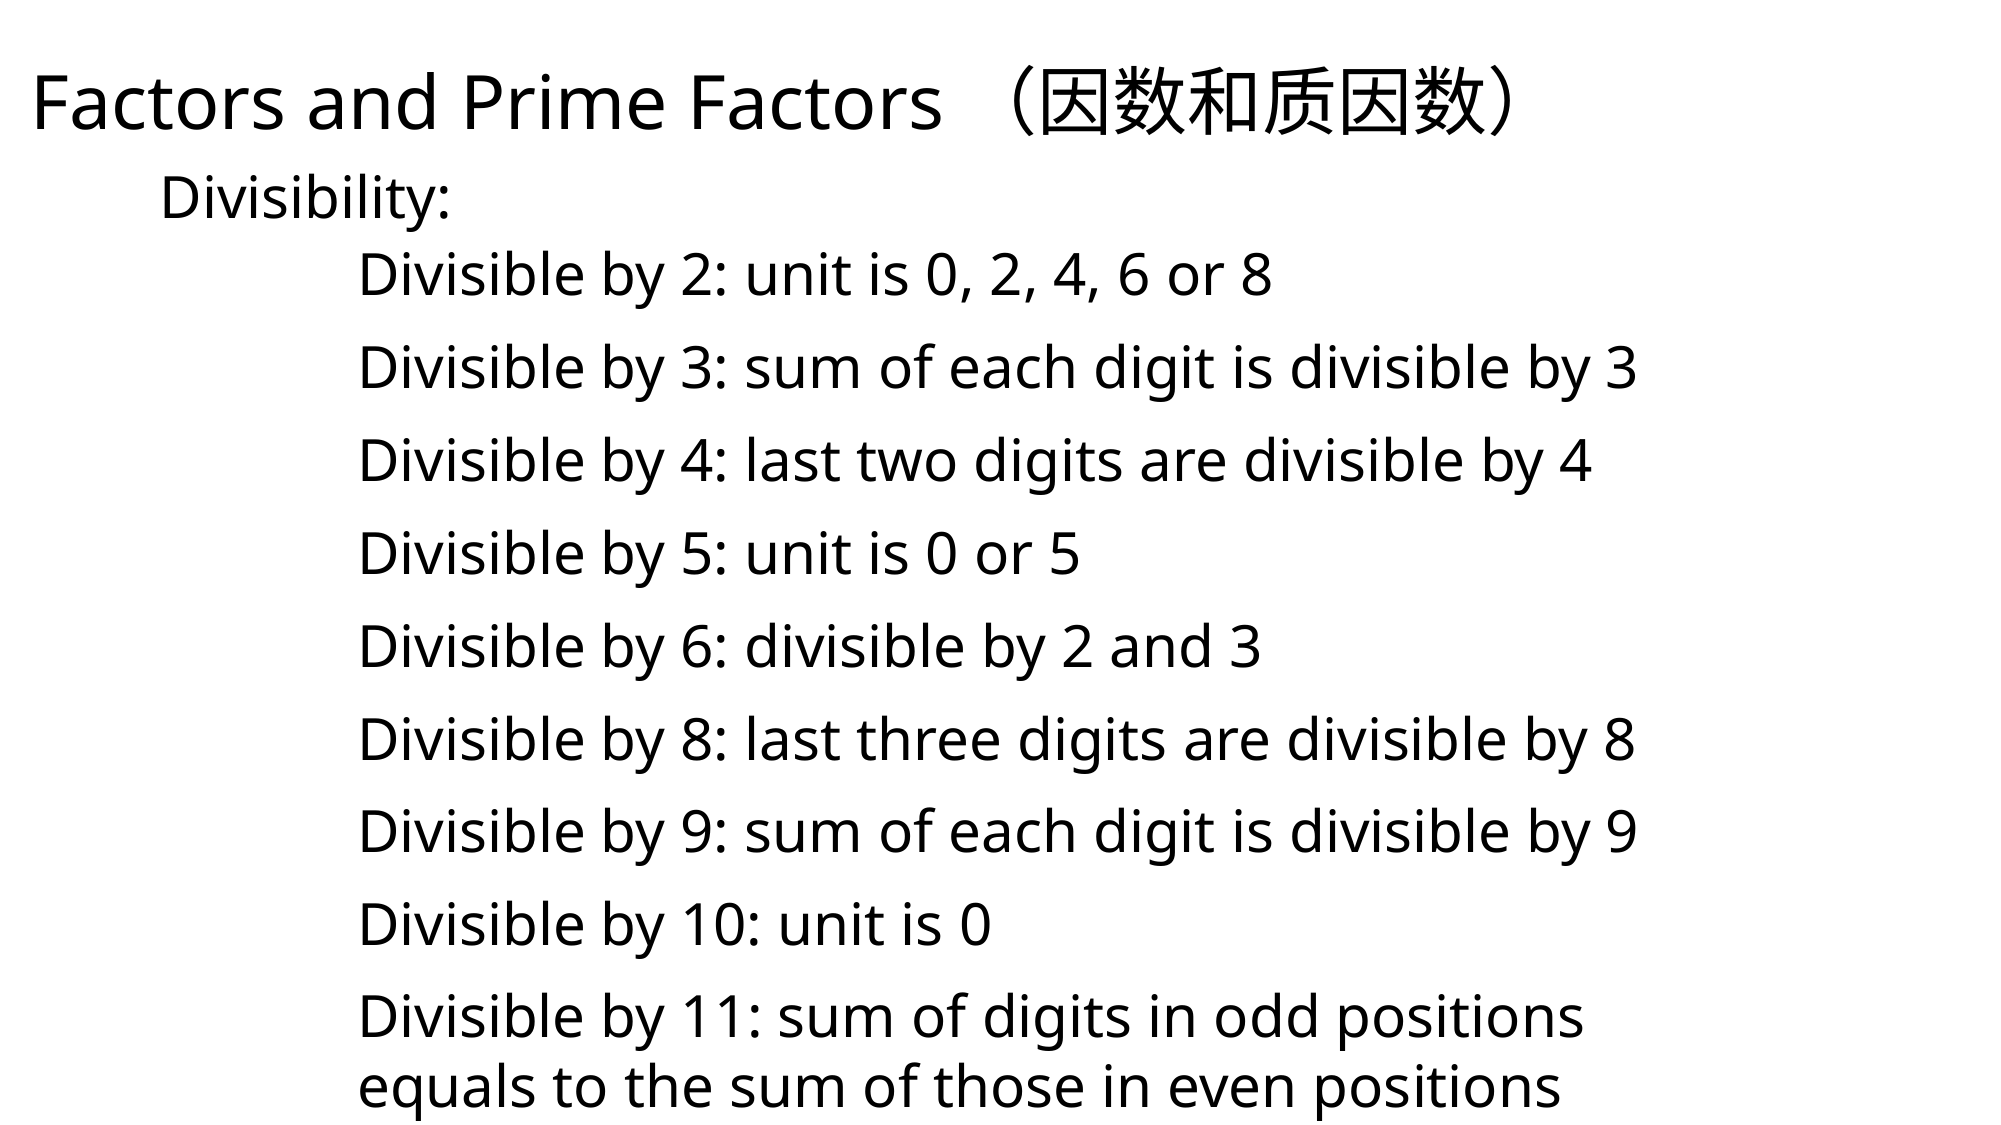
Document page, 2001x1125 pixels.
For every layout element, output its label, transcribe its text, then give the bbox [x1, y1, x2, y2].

text_box Factors and Prime Factors（因数和质因数） [15, 47, 1578, 152]
text_box Divisible by 6: divisible by 2 and 3 [342, 602, 1658, 687]
text_box Divisible by 8: last three digits are divisible by 8 [342, 694, 1658, 780]
text_box Divisible by 10: unit is 0 [342, 879, 1658, 965]
text_box Divisible by 4: last two digits are divisible by 4 [342, 415, 1658, 501]
text_box Divisible by 11: sum of digits in odd positions equals to the sum of those in even positions [342, 971, 1706, 1125]
text_box Divisible by 5: unit is 0 or 5 [342, 509, 1658, 594]
text_box Divisible by 3: sum of each digit is divisible by 3 [342, 322, 1658, 408]
text_box Divisibility: [145, 153, 789, 238]
text_box Divisible by 2: unit is 0, 2, 4, 6 or 8 [342, 229, 1658, 315]
text_box Divisible by 9: sum of each digit is divisible by 9 [342, 787, 1658, 872]
